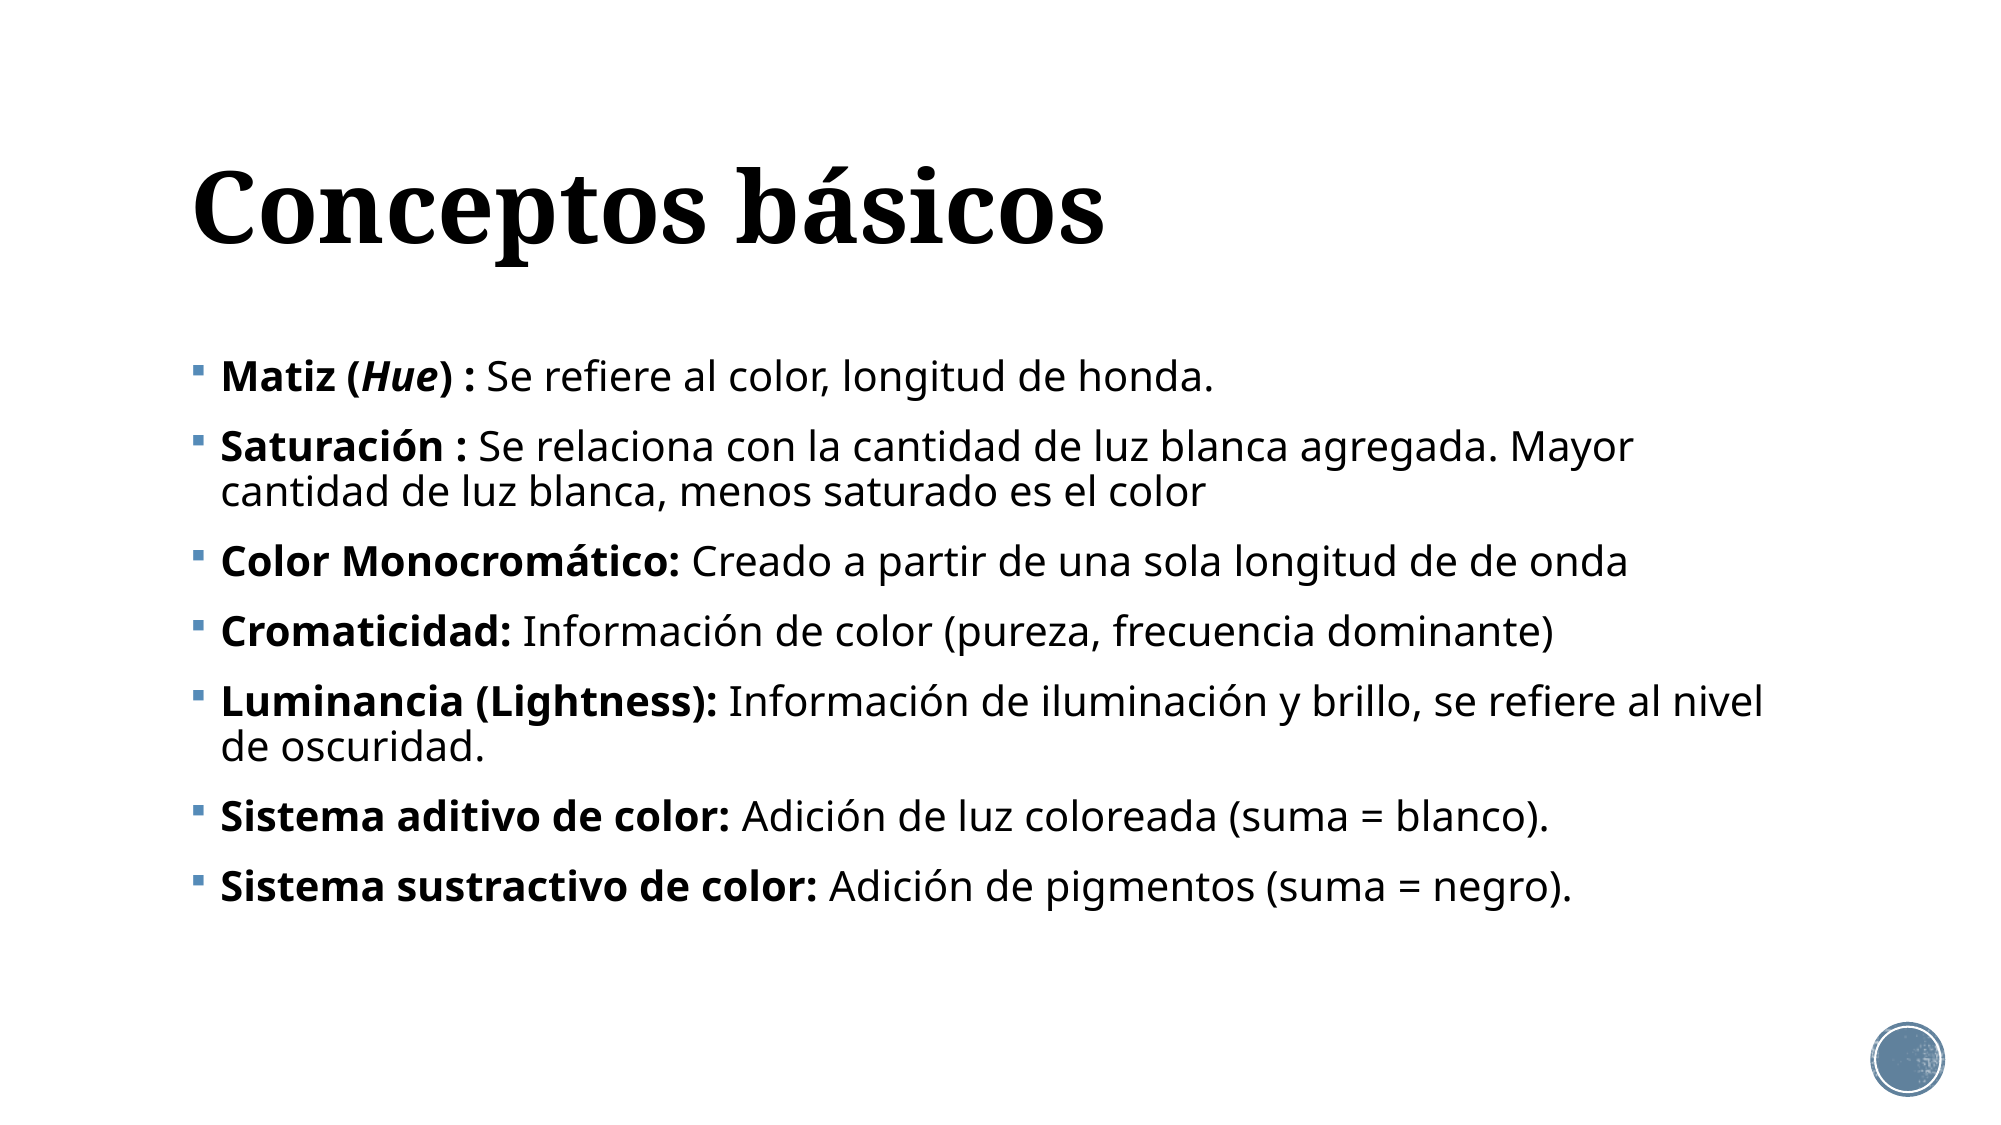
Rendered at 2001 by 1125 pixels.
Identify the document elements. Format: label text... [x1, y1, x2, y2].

list Matiz (Hue) : Se refiere al color, longitud de honda. Saturación : Se relaciona con la cantidad de luz blanca agregada. Mayor cantidad de luz blanca, menos saturado es el color Color Monocromático: Creado a partir de una sola longitud de de onda Cromaticidad: Información de color (pureza, frecuencia dominante) Luminancia (Lightness): Información de iluminación y brillo, se refiere al nivel de oscuridad. Sistema aditivo de color: Adición de luz coloreada (suma = blanco). Sistema sustractivo de color: Adición de pigmentos (suma = negro). [175, 348, 1826, 1013]
title Conceptos básicos [175, 79, 1826, 344]
